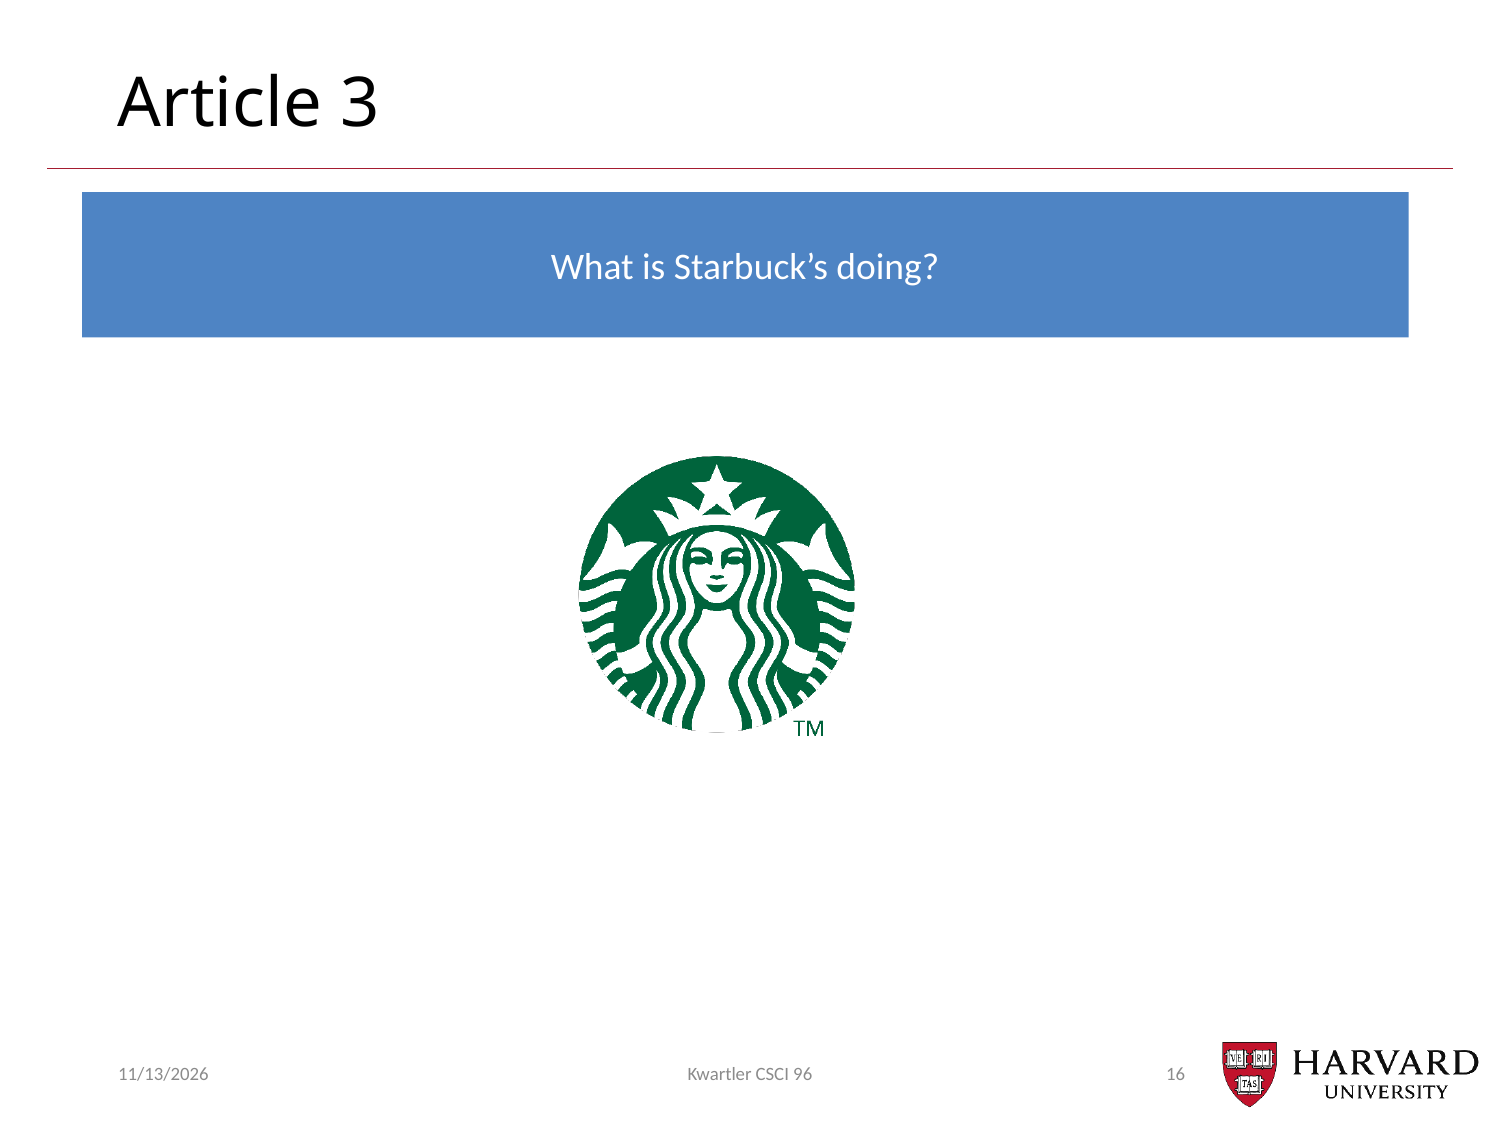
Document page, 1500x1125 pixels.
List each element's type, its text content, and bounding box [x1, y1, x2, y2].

slide_number 16 [1059, 1042, 1200, 1103]
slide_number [103, 1042, 441, 1103]
picture [566, 443, 867, 748]
title Article 3 [103, 59, 1397, 157]
footer Kwartler CSCI 96 [496, 1042, 1004, 1103]
text_box What is Starbuck’s doing? [81, 191, 1410, 338]
picture [1200, 1024, 1500, 1125]
